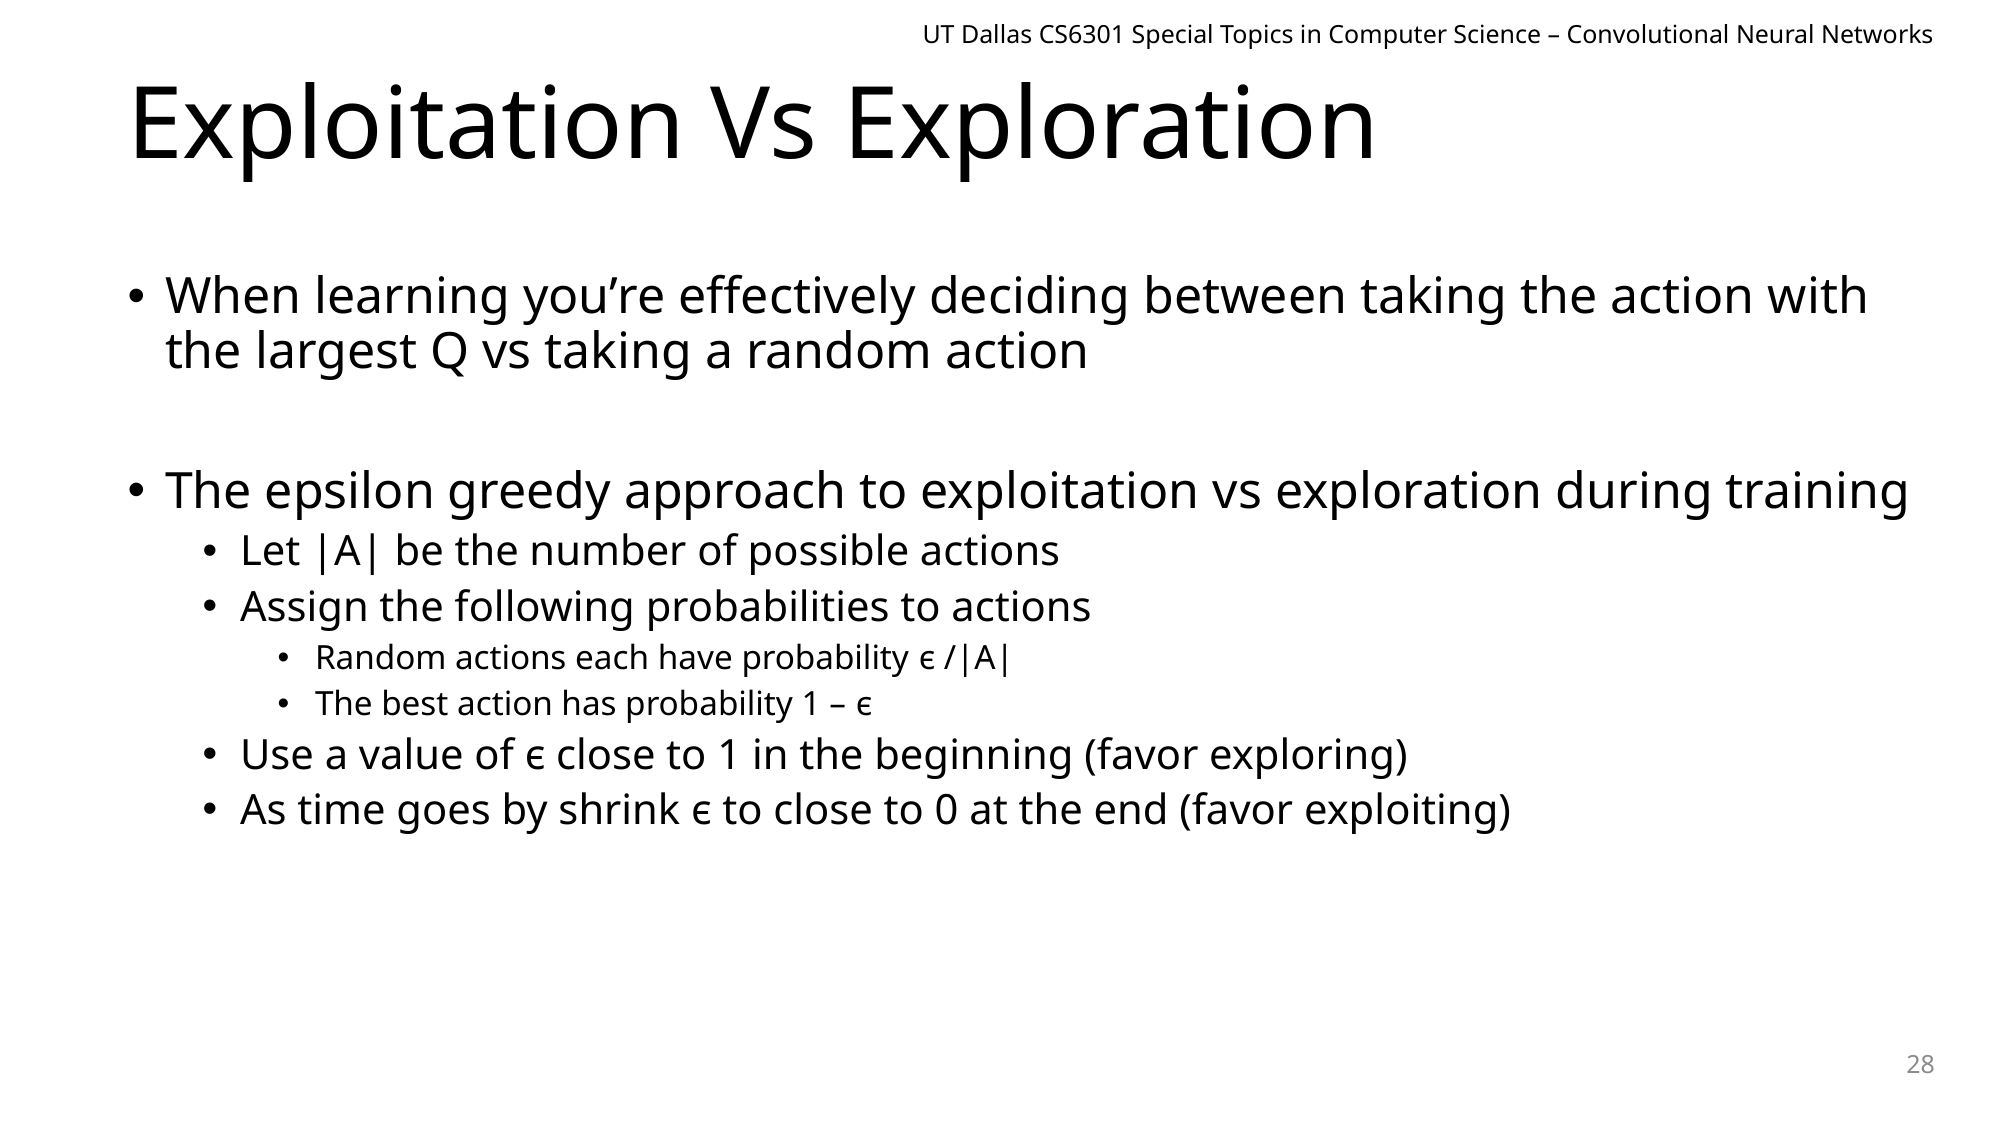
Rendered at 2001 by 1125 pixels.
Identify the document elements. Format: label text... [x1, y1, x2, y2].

title Exploitation Vs Exploration [112, 63, 1838, 189]
list When learning you’re effectively deciding between taking the action with the largest Q vs taking a random action The epsilon greedy approach to exploitation vs exploration during training Let |A| be the number of possible actions Assign the following probabilities to actions Random actions each have probability ϵ /|A| The best action has probability 1 – ϵ Use a value of ϵ close to 1 in the beginning (favor exploring) As time goes by shrink ϵ to close to 0 at the end (favor exploiting) [112, 263, 1950, 1043]
text_box UT Dallas CS6301 Special Topics in Computer Science – Convolutional Neural Networks [899, 11, 1950, 56]
slide_number 28 [1500, 1036, 1950, 1096]
